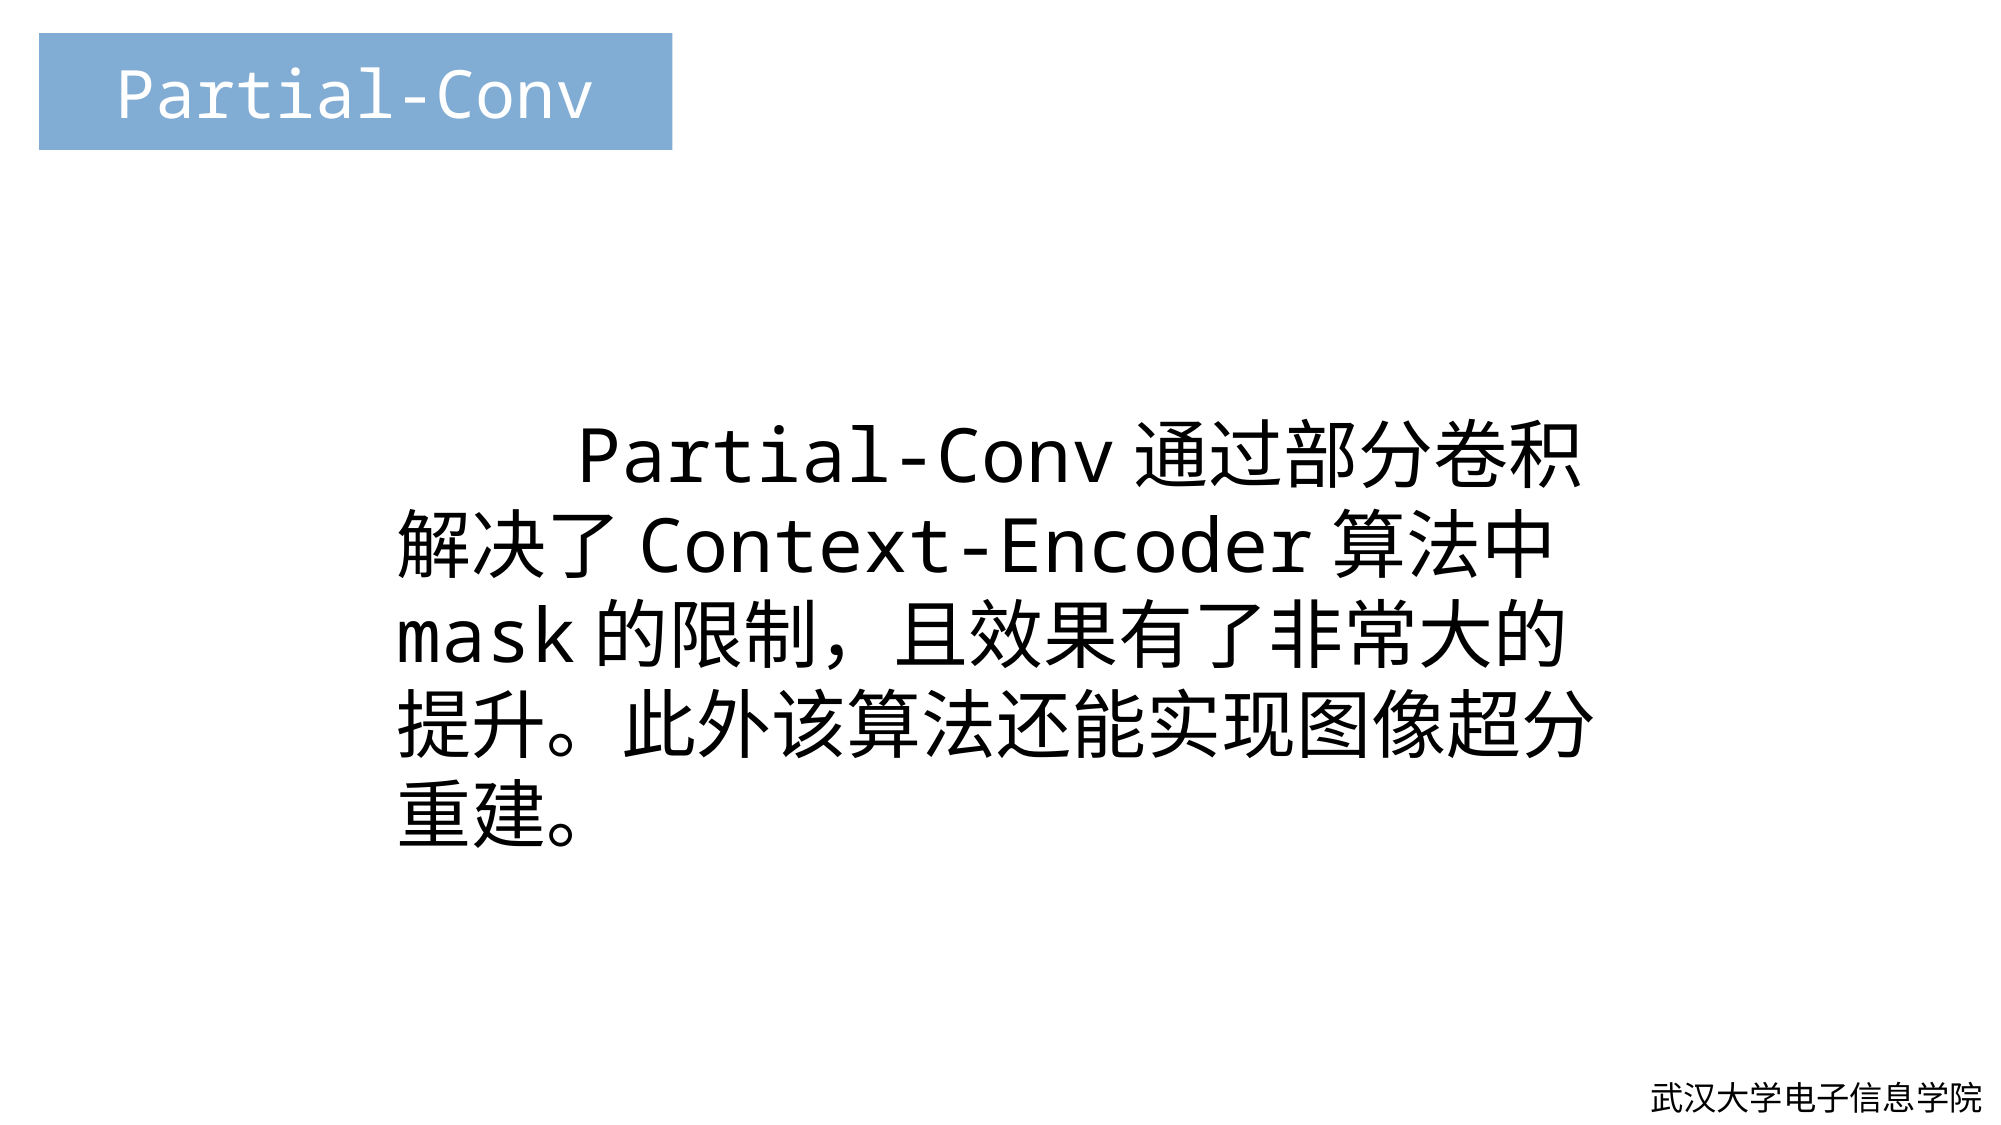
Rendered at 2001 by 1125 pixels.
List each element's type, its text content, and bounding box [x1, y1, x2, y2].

text_box Partial-Conv [38, 32, 673, 151]
text_box Partial-Conv通过部分卷积解决了Context-Encoder算法中mask的限制，且效果有了非常大的提升。此外该算法还能实现图像超分重建。 [381, 399, 1619, 865]
